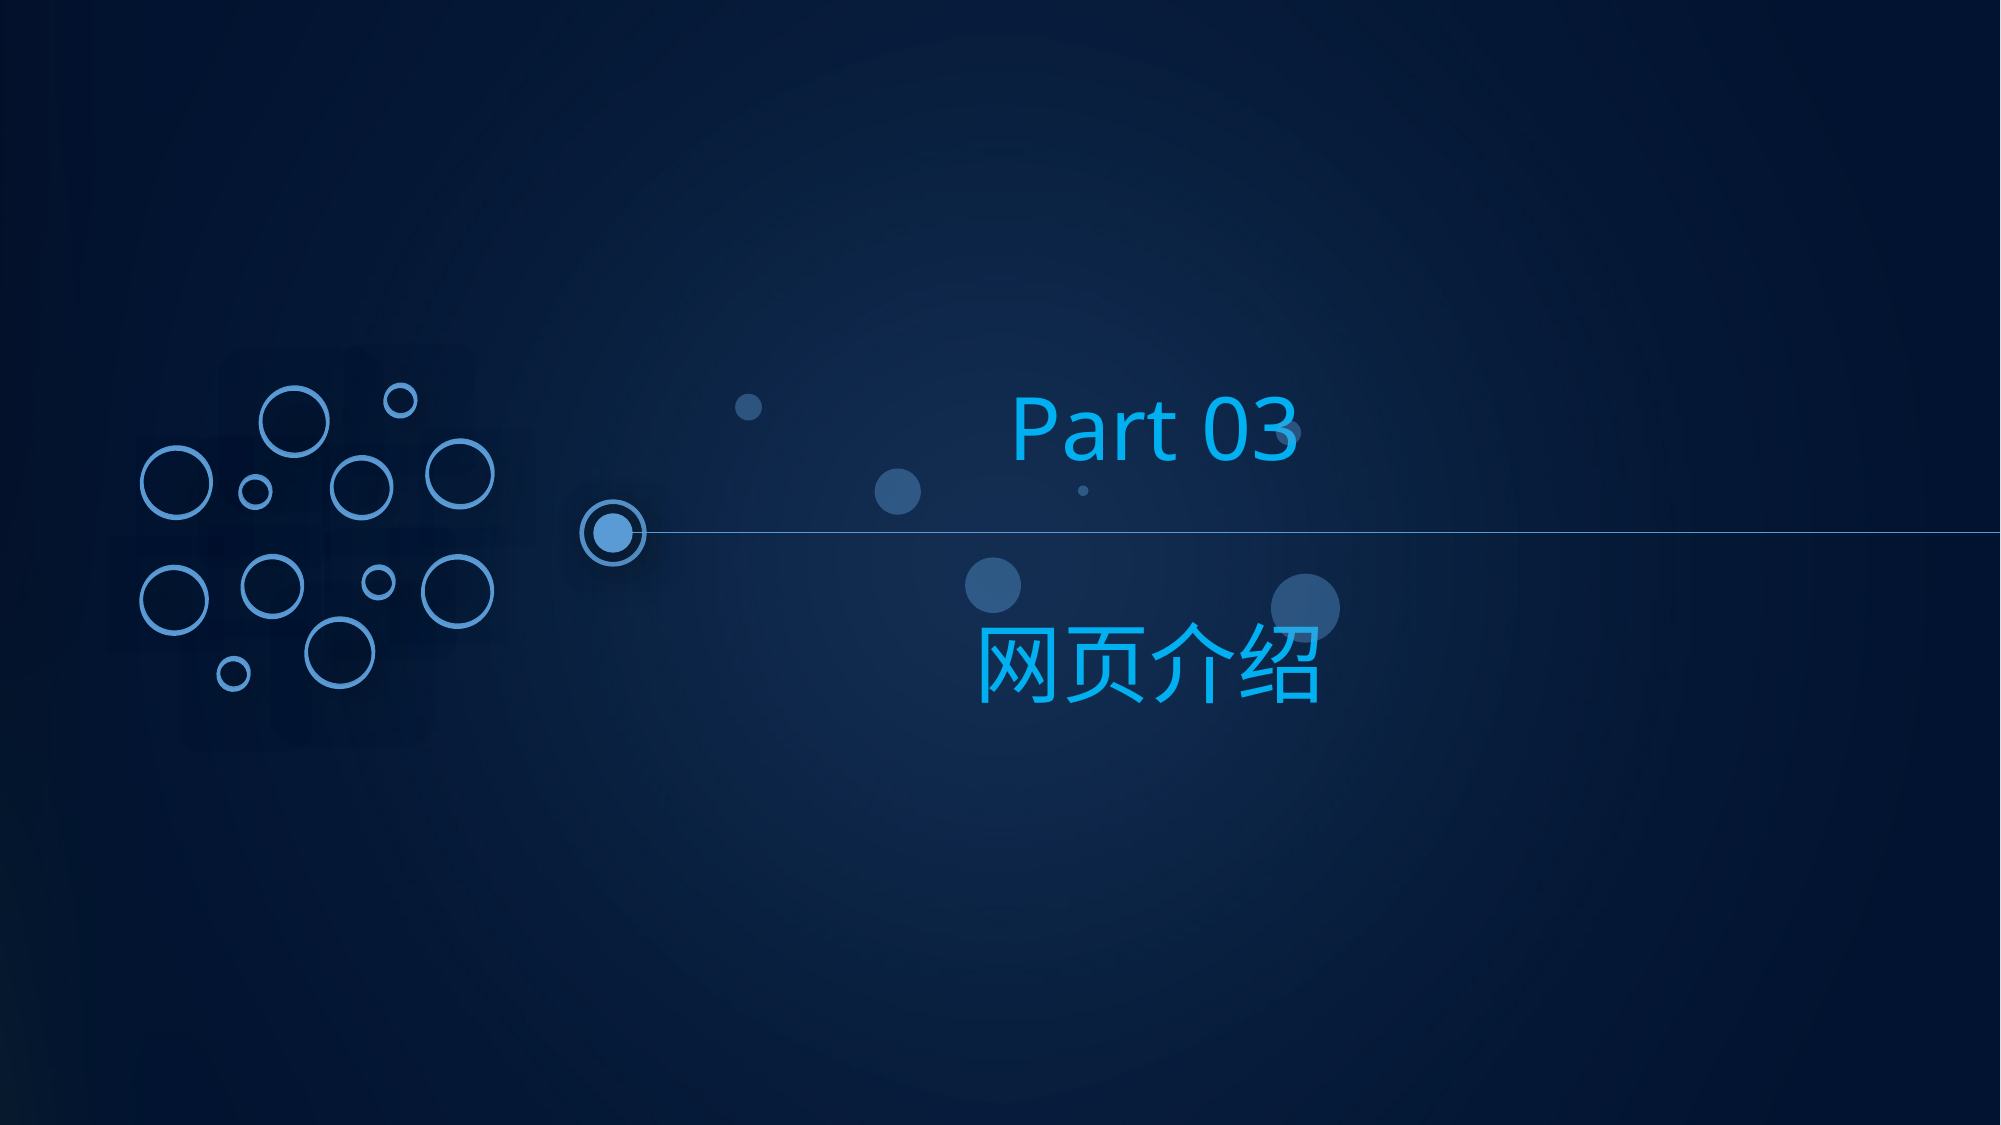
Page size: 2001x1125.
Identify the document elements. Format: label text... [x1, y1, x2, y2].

text_box 网页介绍 [960, 601, 1340, 721]
text_box [734, 392, 763, 422]
text_box Part 03 [993, 365, 1317, 486]
picture [0, 0, 2001, 1125]
text_box [1076, 484, 1090, 498]
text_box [140, 386, 493, 691]
text_box [964, 556, 1023, 615]
text_box [1275, 419, 1303, 447]
text_box [873, 467, 922, 516]
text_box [581, 501, 645, 565]
text_box [1269, 572, 1341, 644]
